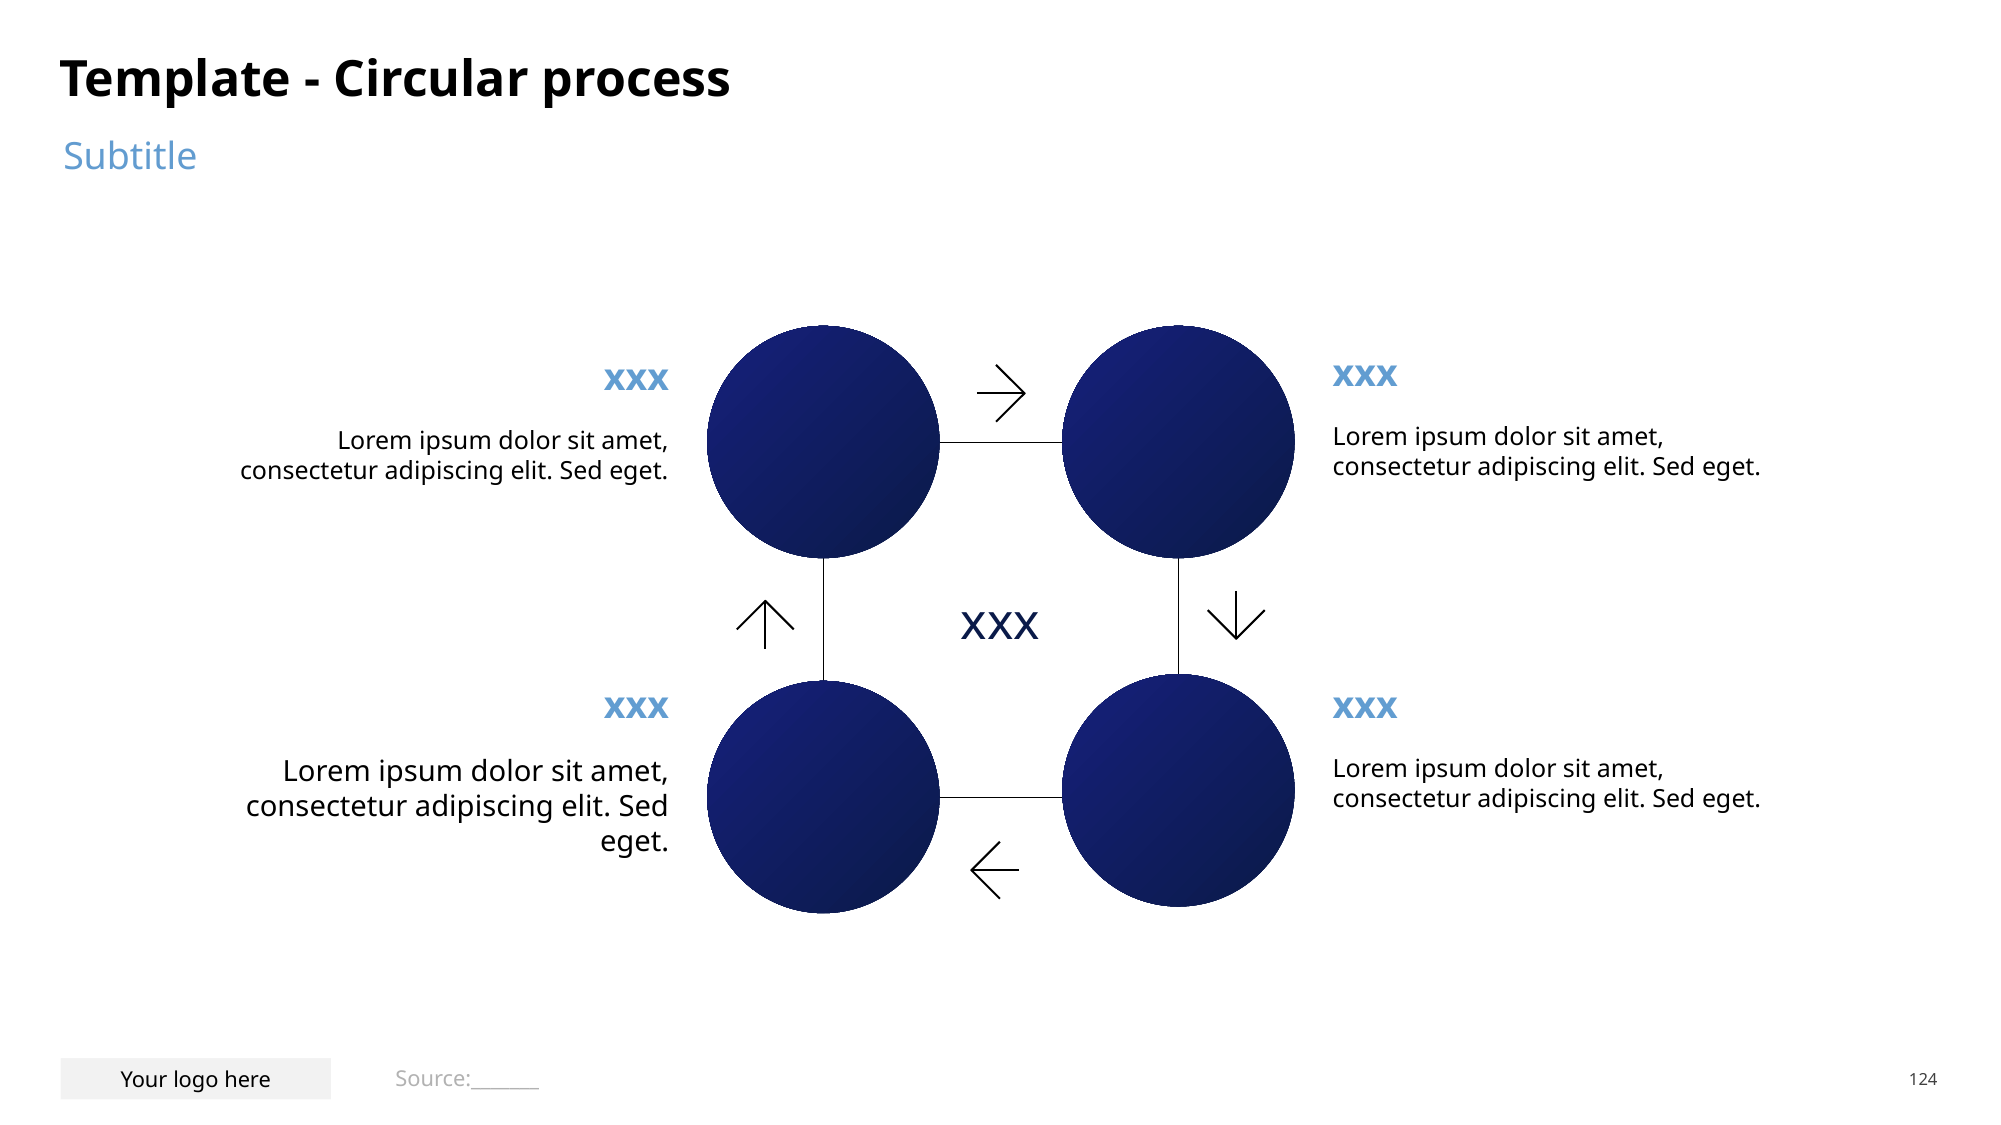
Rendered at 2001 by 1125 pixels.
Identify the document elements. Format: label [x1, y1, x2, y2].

text_box [976, 364, 1025, 422]
text_box [1332, 680, 1773, 844]
text_box [1332, 349, 1773, 512]
footer [380, 1059, 1340, 1100]
text_box [707, 325, 1295, 914]
text_box [741, 596, 790, 654]
list [63, 131, 1937, 227]
title [59, 57, 1933, 138]
text_box [229, 680, 670, 859]
text_box [1212, 586, 1261, 644]
text_box [229, 353, 670, 516]
text_box [971, 841, 1020, 899]
